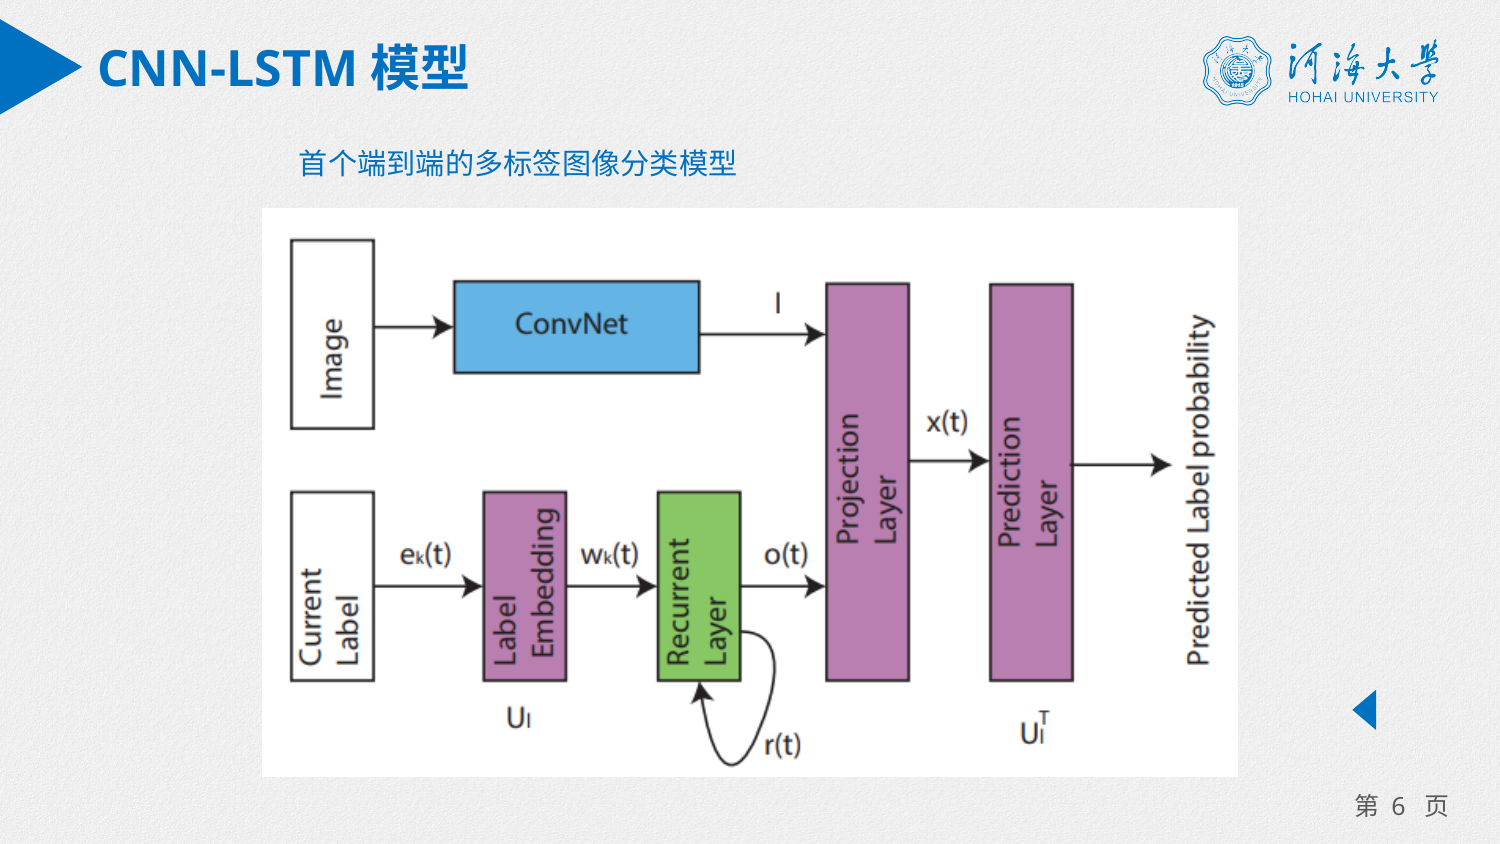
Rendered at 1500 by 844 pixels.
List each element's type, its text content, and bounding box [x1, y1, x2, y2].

text_box 首个端到端的多标签图像分类模型 [284, 138, 1058, 188]
picture [0, 0, 1500, 844]
text_box CNN-LSTM模型 [82, 29, 486, 105]
text_box [1350, 687, 1378, 733]
text_box [0, 19, 83, 115]
